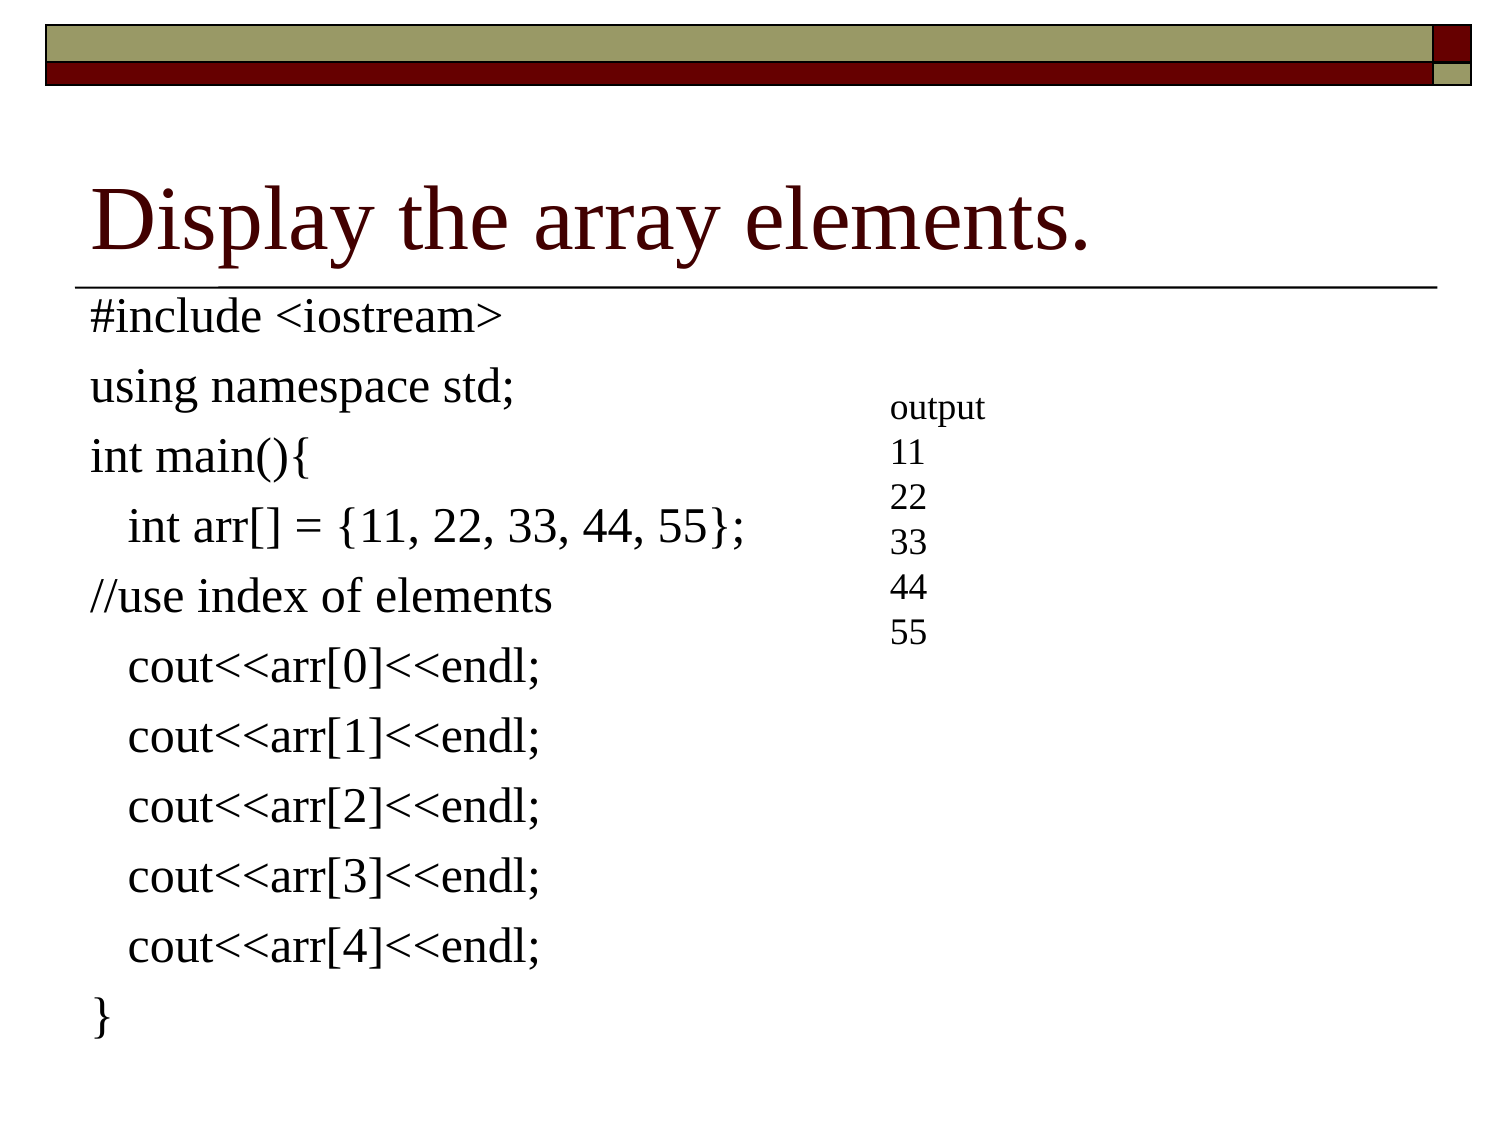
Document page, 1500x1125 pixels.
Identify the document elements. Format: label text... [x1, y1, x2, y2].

title Display the array elements. [75, 87, 1425, 275]
text_box output 11 22 33 44 55 [875, 374, 1375, 660]
list #include <iostream> using namespace std; int main(){ int arr[] = {11, 22, 33, 44, 55}; //use index of elements cout<<arr[0]<<endl; cout<<arr[1]<<endl; cout<<arr[2]<<endl; cout<<arr[3]<<endl; cout<<arr[4]<<endl; } [75, 275, 1425, 981]
